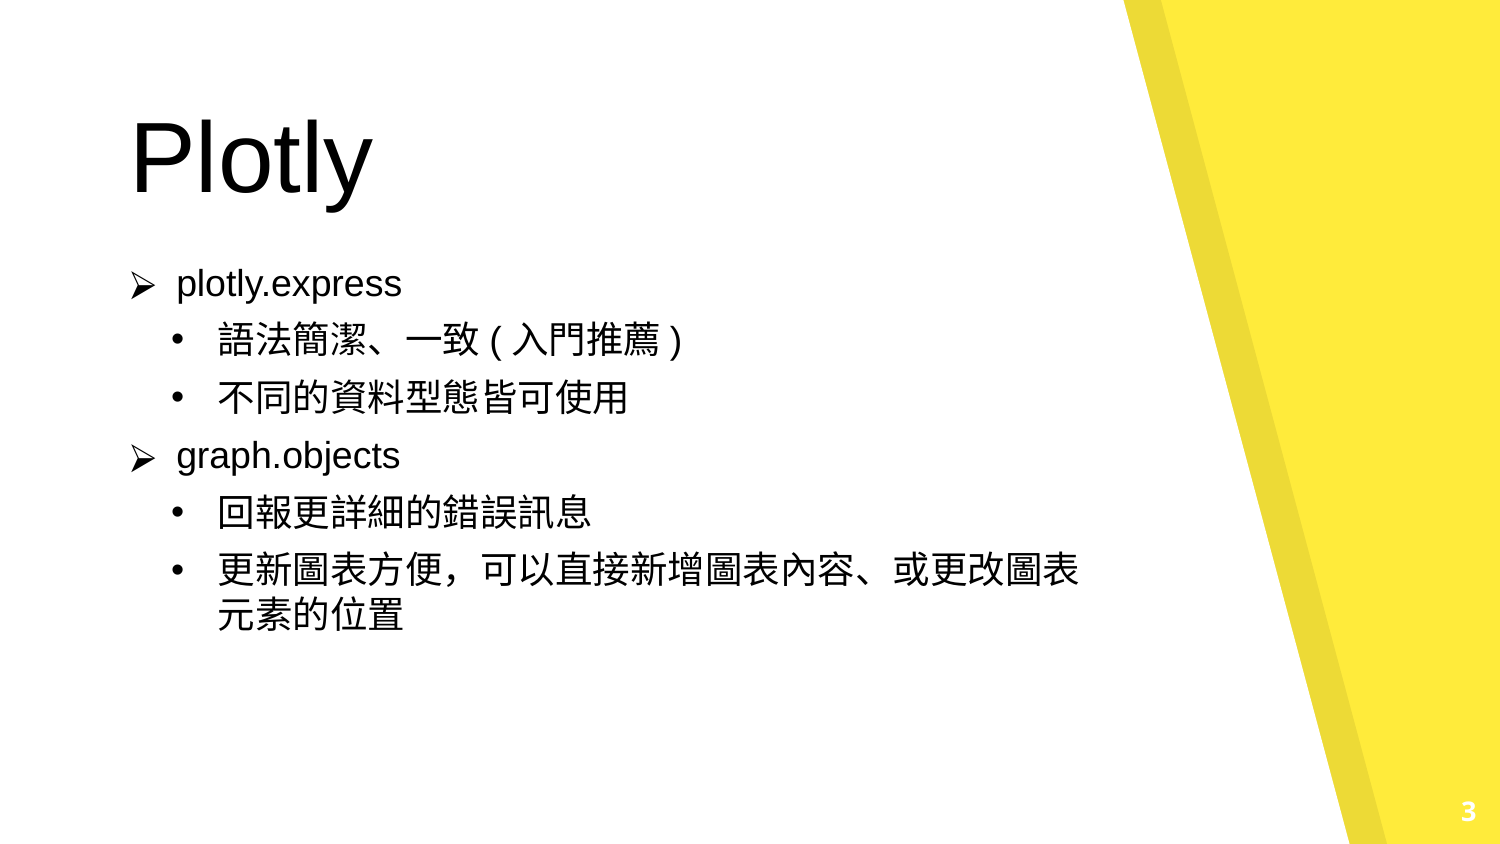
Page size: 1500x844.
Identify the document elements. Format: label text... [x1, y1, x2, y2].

slide_number 3 [1401, 779, 1492, 844]
text_box Plotly [114, 85, 1097, 221]
text_box plotly.express 語法簡潔、一致(入門推薦) 不同的資料型態皆可使用 graph.objects 回報更詳細的錯誤訊息 更新圖表方便，可以直接新增圖表內容、或更改圖表元素的位置 [114, 251, 1107, 714]
